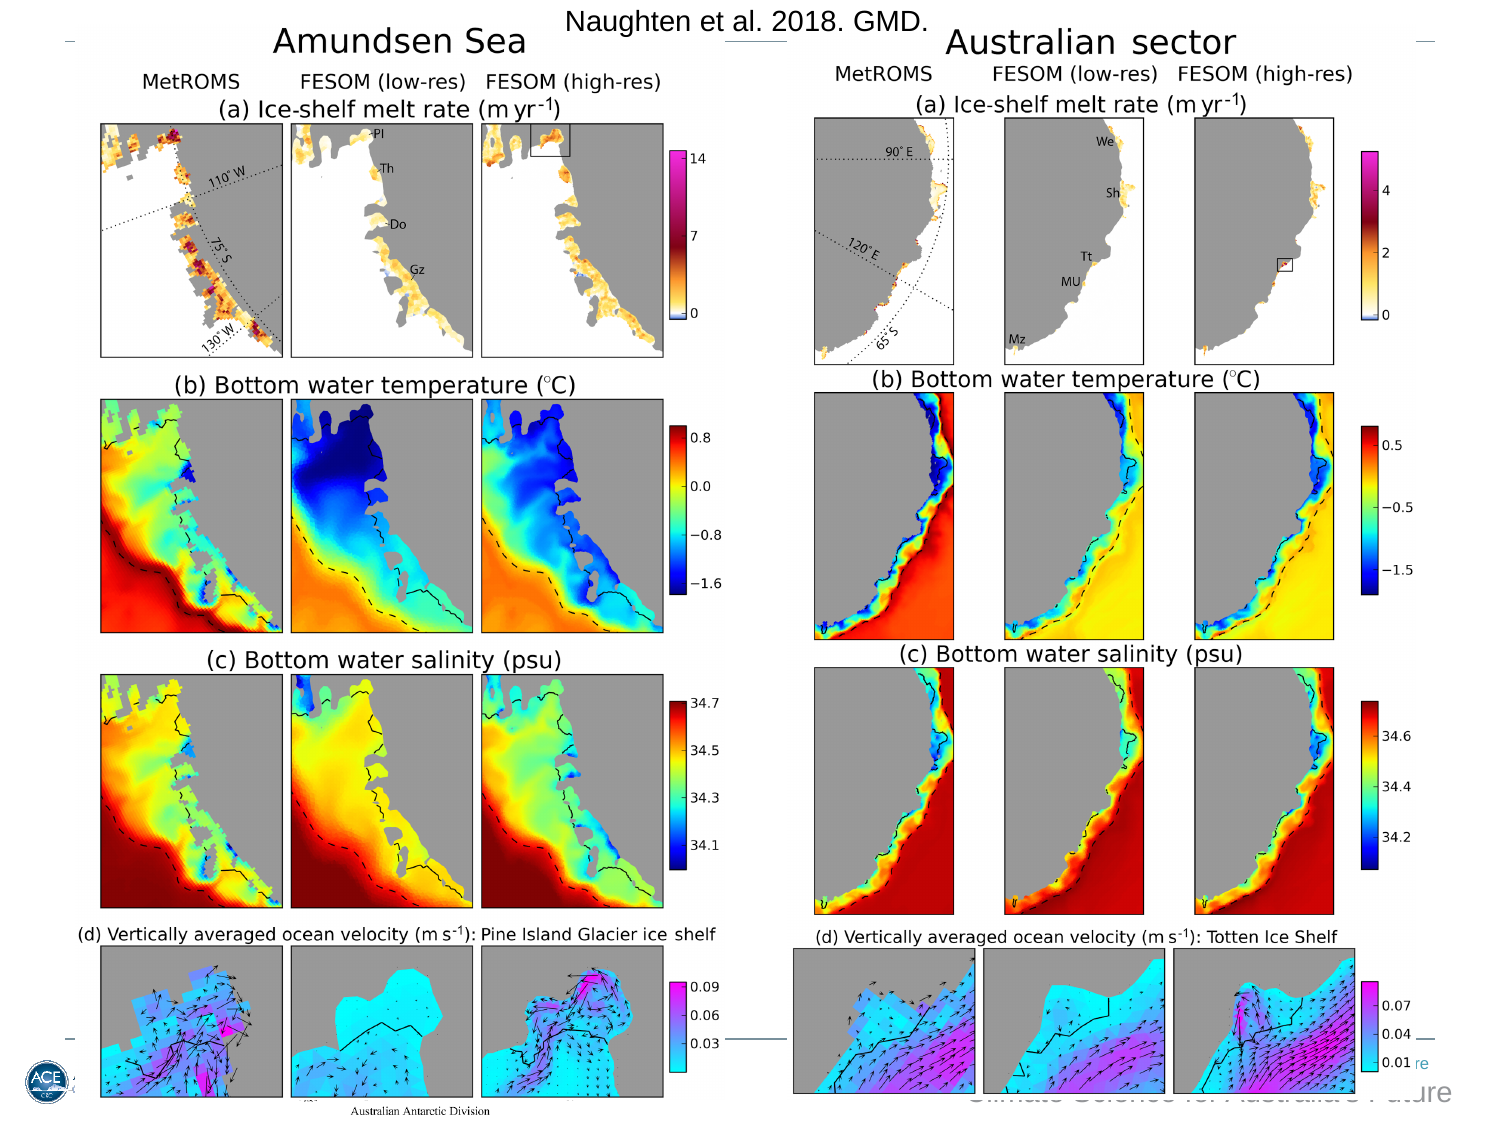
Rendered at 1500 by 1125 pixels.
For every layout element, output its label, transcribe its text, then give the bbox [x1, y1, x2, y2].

picture [25, 24, 725, 1115]
text_box Naughten et al. 2018. GMD. [549, 0, 1119, 32]
picture [786, 24, 1416, 1101]
